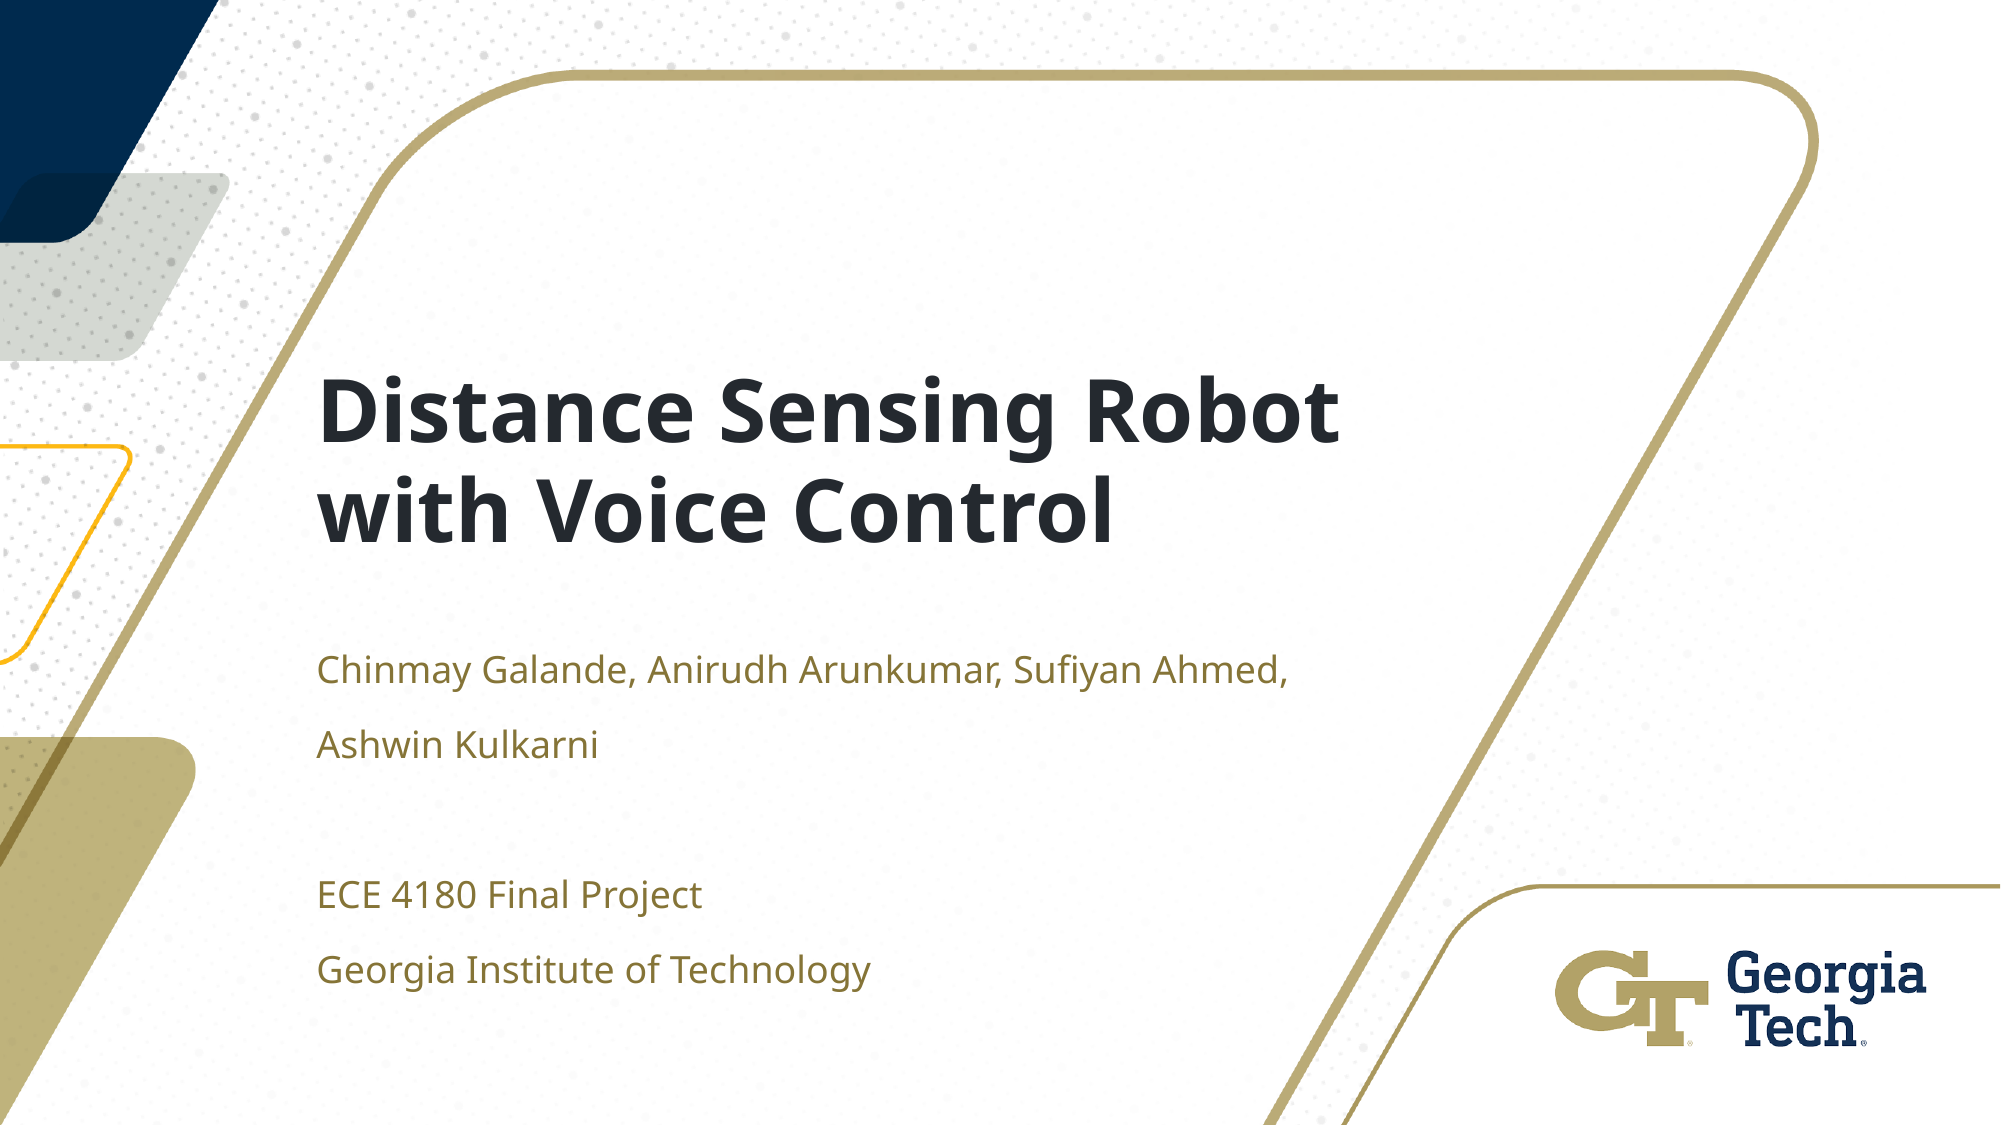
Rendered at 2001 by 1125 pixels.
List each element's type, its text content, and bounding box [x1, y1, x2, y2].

picture [0, 0, 2001, 1125]
title Distance Sensing Robot with Voice Control [301, 97, 1562, 568]
subtitle Chinmay Galande, Anirudh Arunkumar, Sufiyan Ahmed, Ashwin Kulkarni ECE 4180 Final Project Georgia Institute of Technology [301, 608, 1417, 885]
